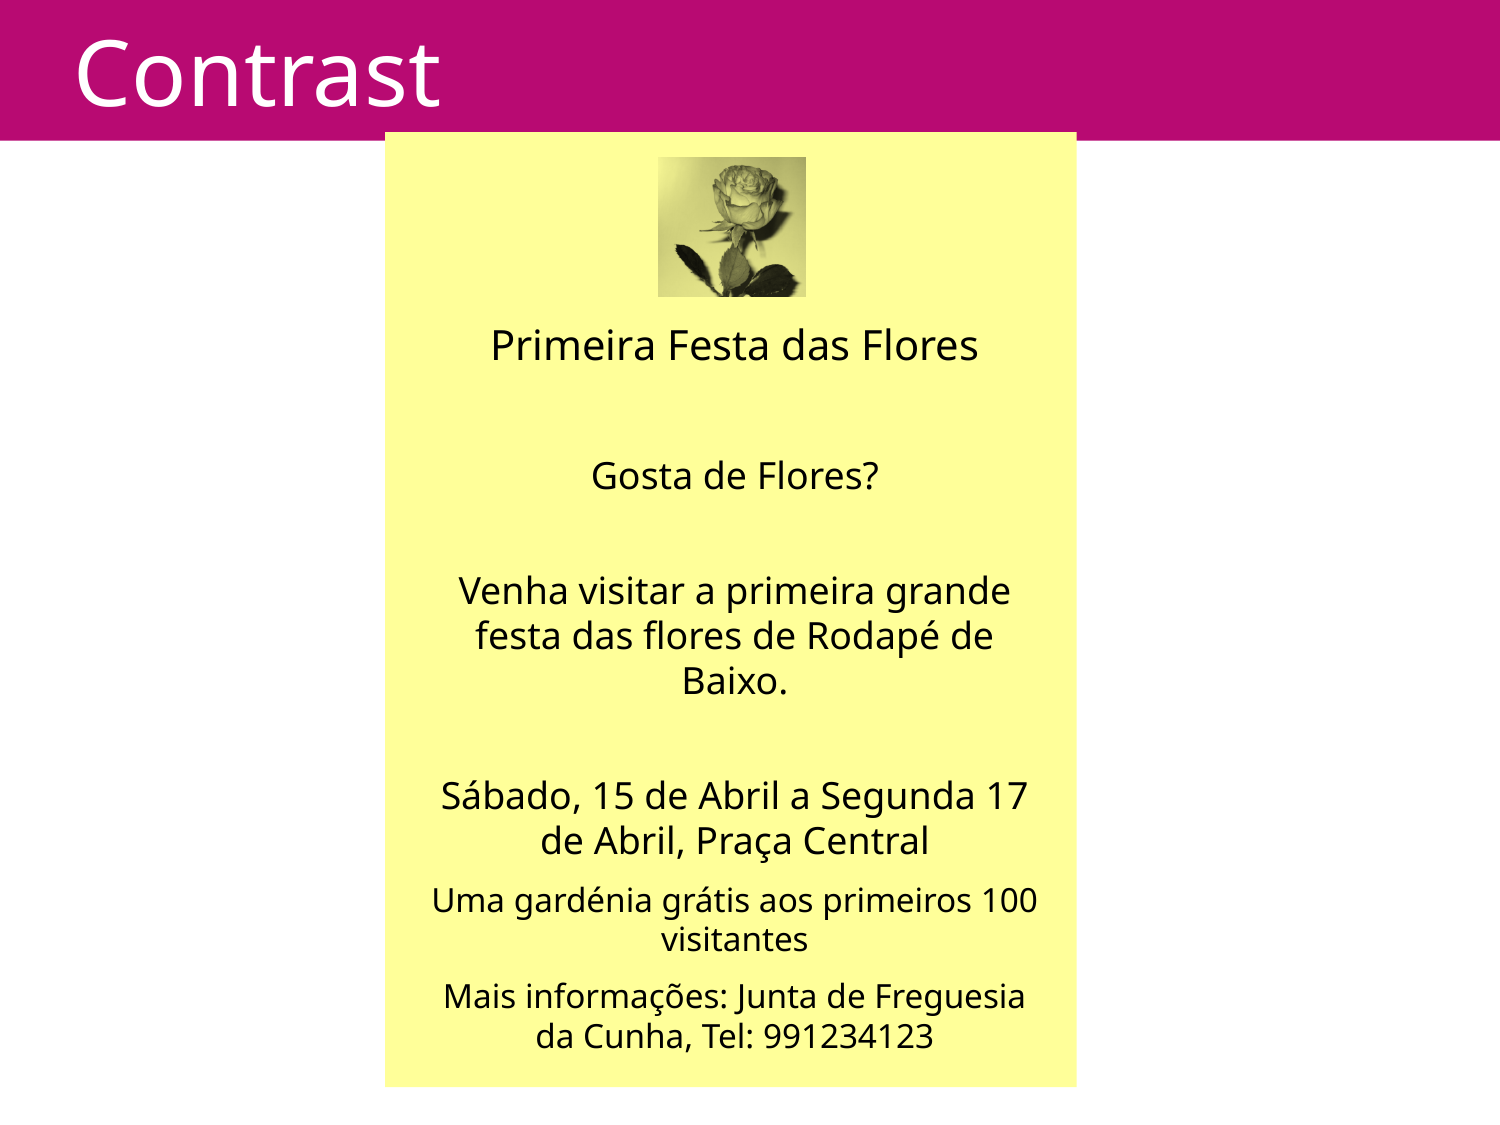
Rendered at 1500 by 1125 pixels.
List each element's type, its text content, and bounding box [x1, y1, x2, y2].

title Contrast [0, 0, 1500, 141]
picture [658, 157, 806, 297]
text_box Primeira Festa das Flores Gosta de Flores? Venha visitar a primeira grande festa das flores de Rodapé de Baixo. Sábado, 15 de Abril a Segunda 17 de Abril, Praça Central Uma gardénia grátis aos primeiros 100 visitantes Mais informações: Junta de Freguesia da Cunha, Tel: 991234123 [415, 311, 1055, 1063]
text_box [385, 132, 1077, 1088]
